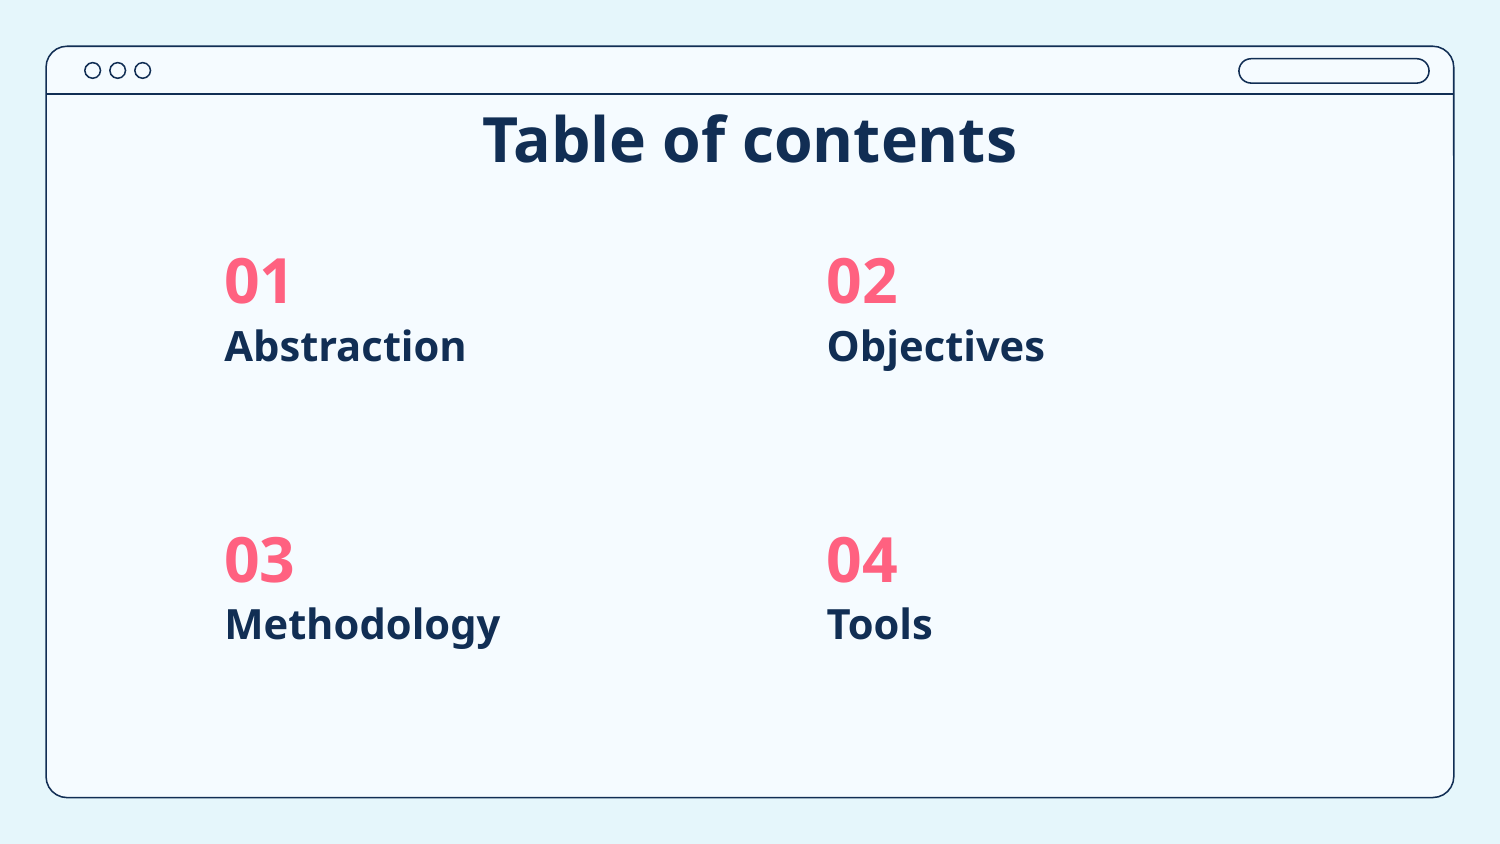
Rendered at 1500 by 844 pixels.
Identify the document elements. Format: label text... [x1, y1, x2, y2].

title 03 [209, 512, 367, 589]
subtitle Objectives [811, 311, 1328, 386]
title 01 [209, 234, 367, 311]
title Table of contents [118, 85, 1382, 180]
subtitle Methodology [209, 589, 726, 664]
title 04 [811, 512, 969, 589]
subtitle Tools [811, 589, 1328, 664]
subtitle Abstraction [209, 311, 726, 386]
title 02 [811, 234, 969, 311]
